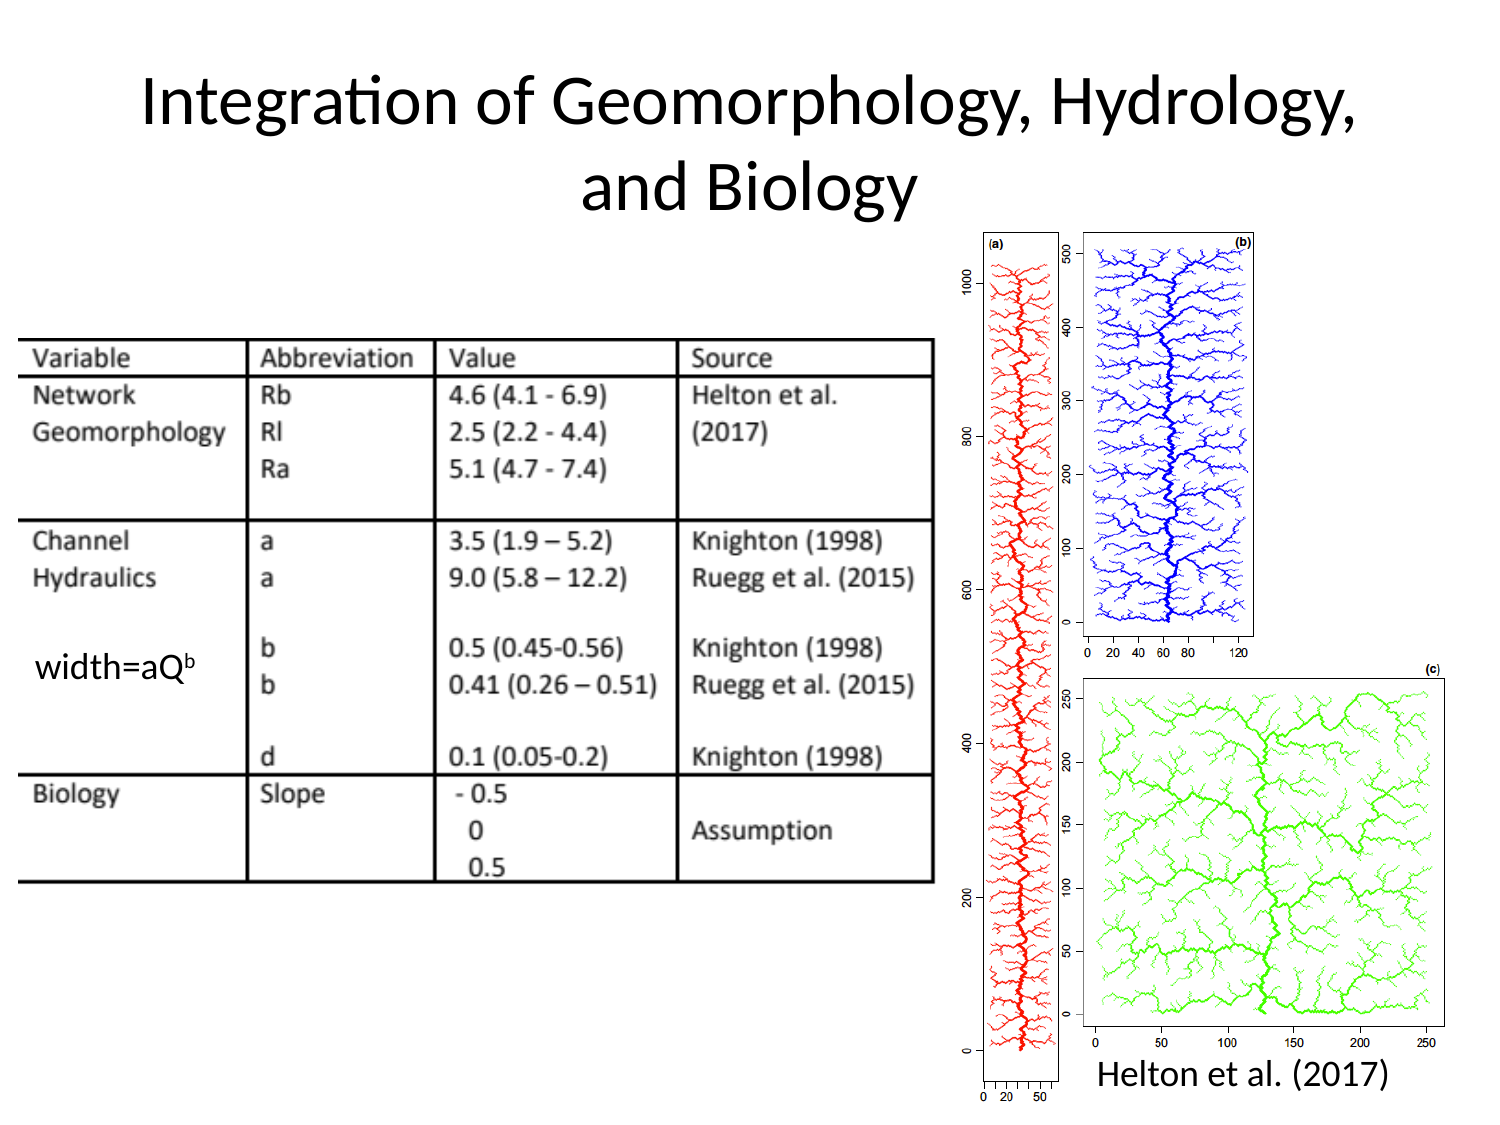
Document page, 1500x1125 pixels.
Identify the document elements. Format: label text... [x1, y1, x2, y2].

title Integration of Geomorphology, Hydrology, and Biology [75, 45, 1425, 233]
picture [17, 232, 1457, 1103]
